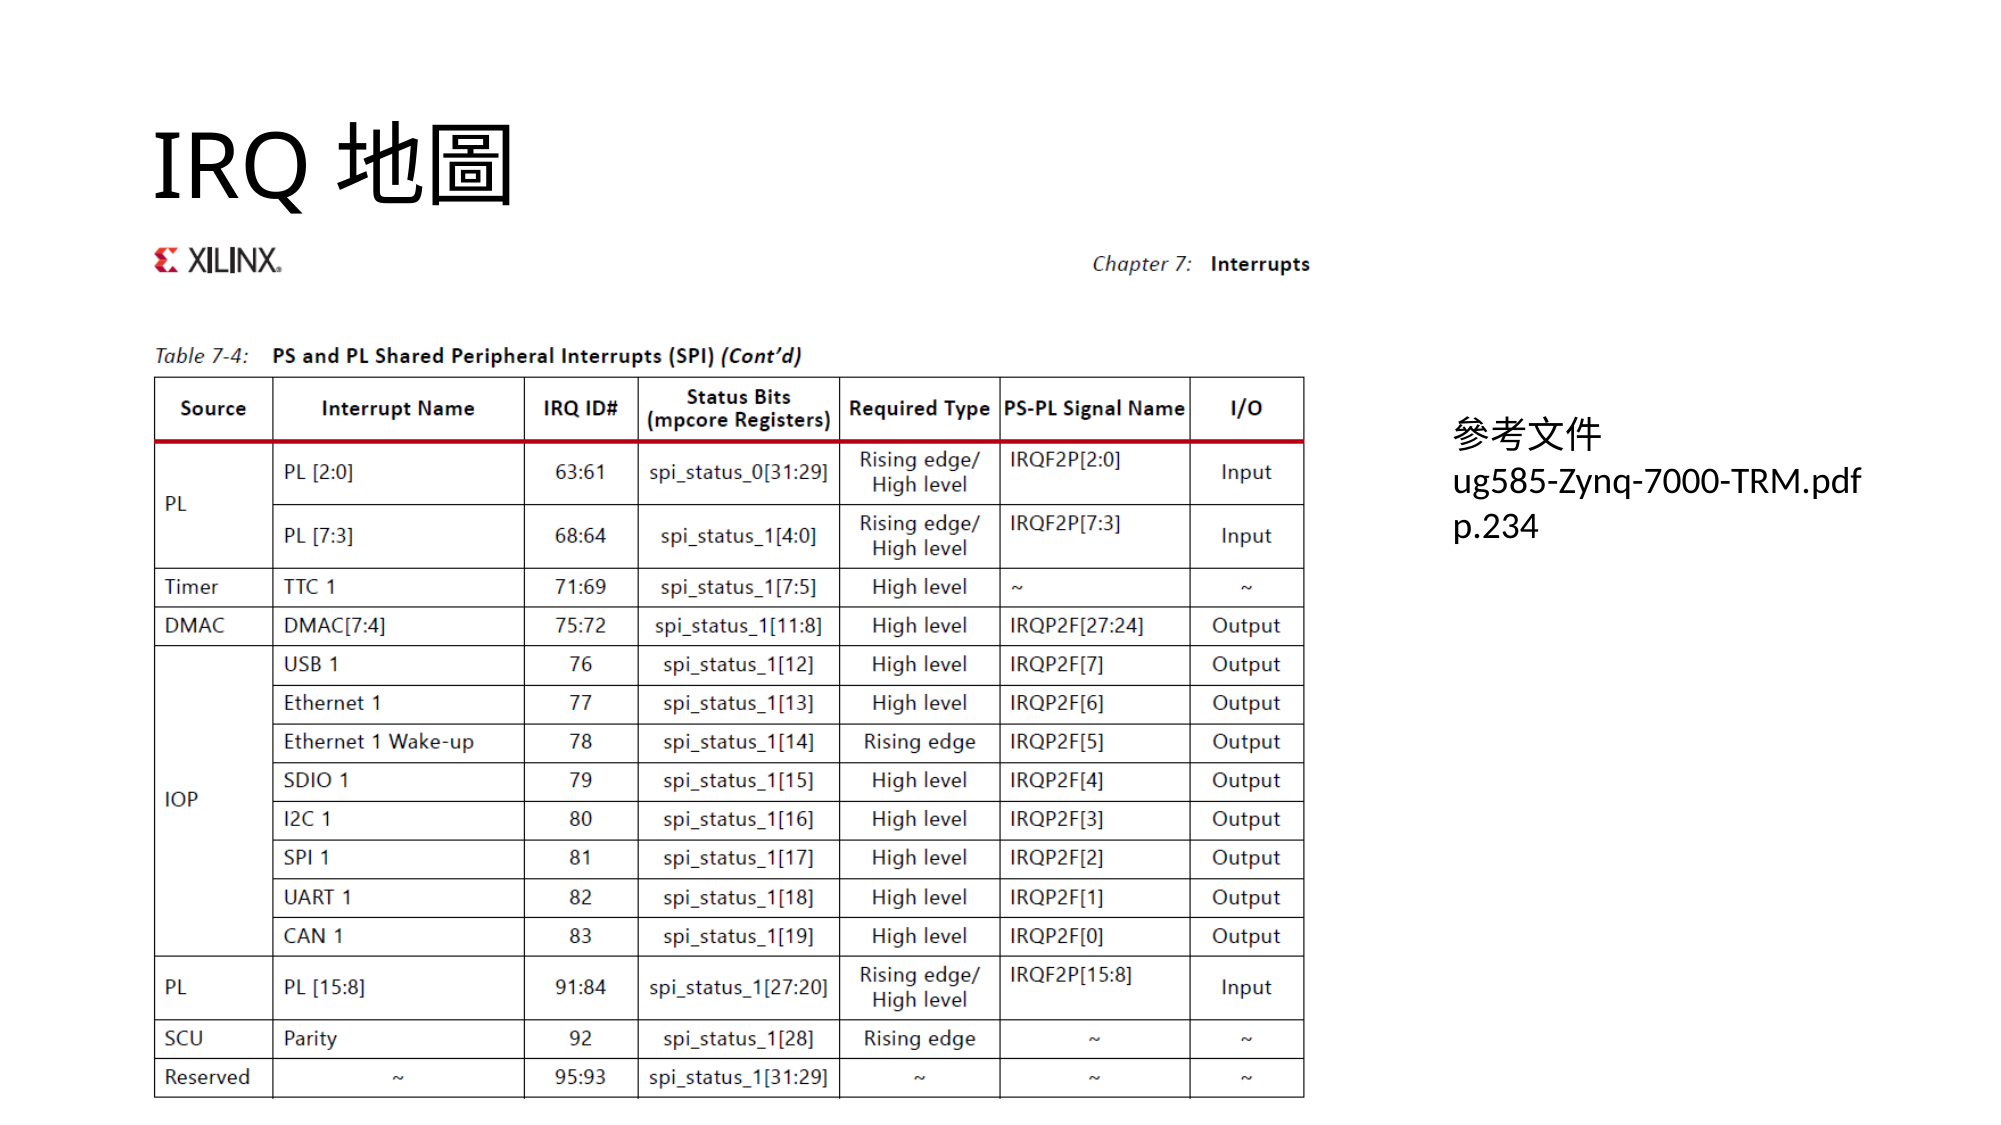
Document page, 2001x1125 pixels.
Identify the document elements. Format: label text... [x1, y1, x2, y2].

text_box 參考文件 ug585-Zynq-7000-TRM.pdf p.234 [1437, 403, 1932, 554]
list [137, 230, 1325, 1108]
title IRQ地圖 [137, 59, 1863, 278]
